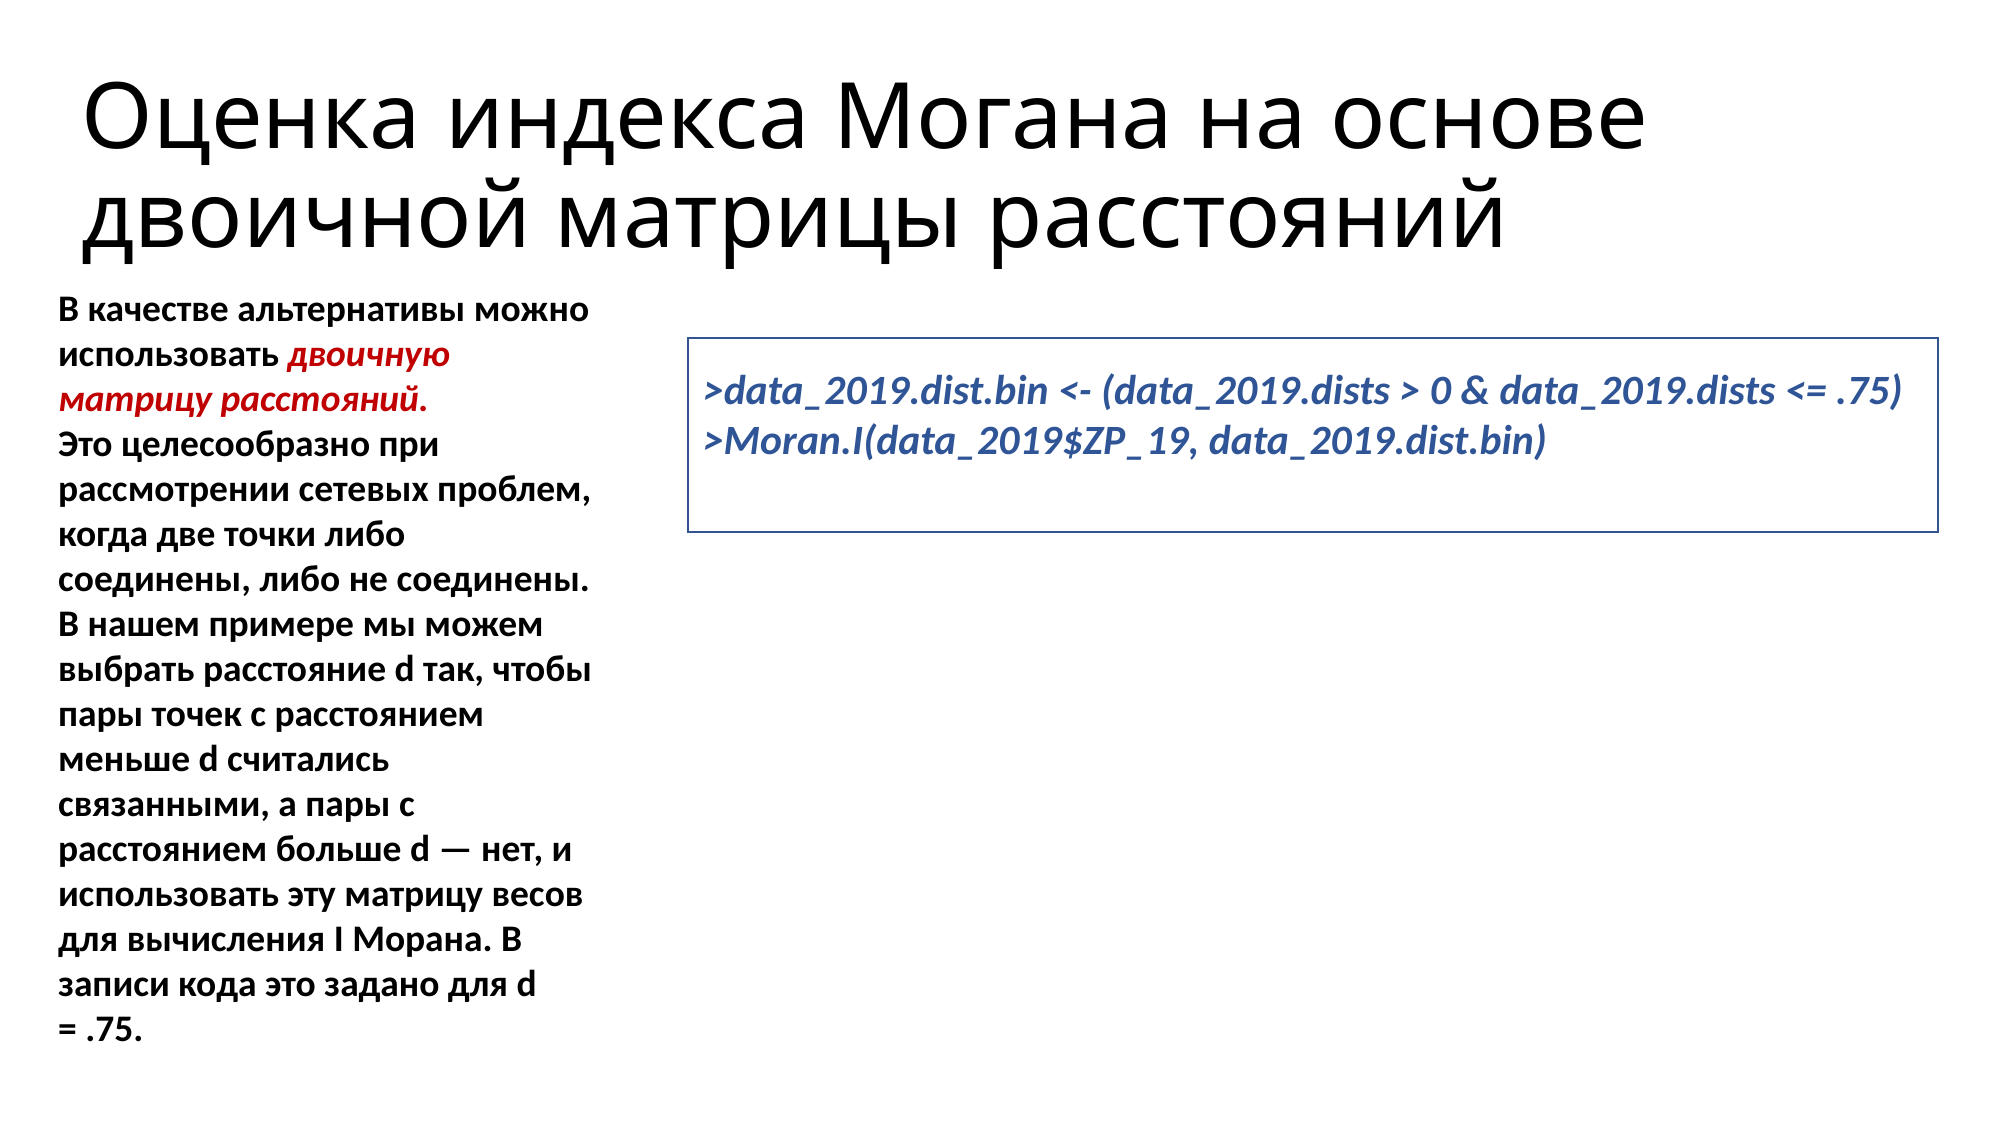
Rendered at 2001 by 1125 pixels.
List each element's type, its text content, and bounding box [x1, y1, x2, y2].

text_box В качестве альтернативы можно использовать двоичную матрицу расстояний. Это целесообразно при рассмотрении сетевых проблем, когда две точки либо соединены, либо не соединены. В нашем примере мы можем выбрать расстояние d так, чтобы пары точек с расстоянием меньше d считались связанными, а пары с расстоянием больше d — нет, и использовать эту матрицу весов для вычисления I Морана. В записи кода это задано для d = .75. [42, 292, 618, 1041]
title Оценка индекса Могана на основе двоичной матрицы расстояний [66, 59, 1863, 278]
text_box >data_2019.dist.bin <- (data_2019.dists > 0 & data_2019.dists <= .75) >Moran.I(data_2019$ZP_19, data_2019.dist.bin) [687, 337, 1939, 533]
